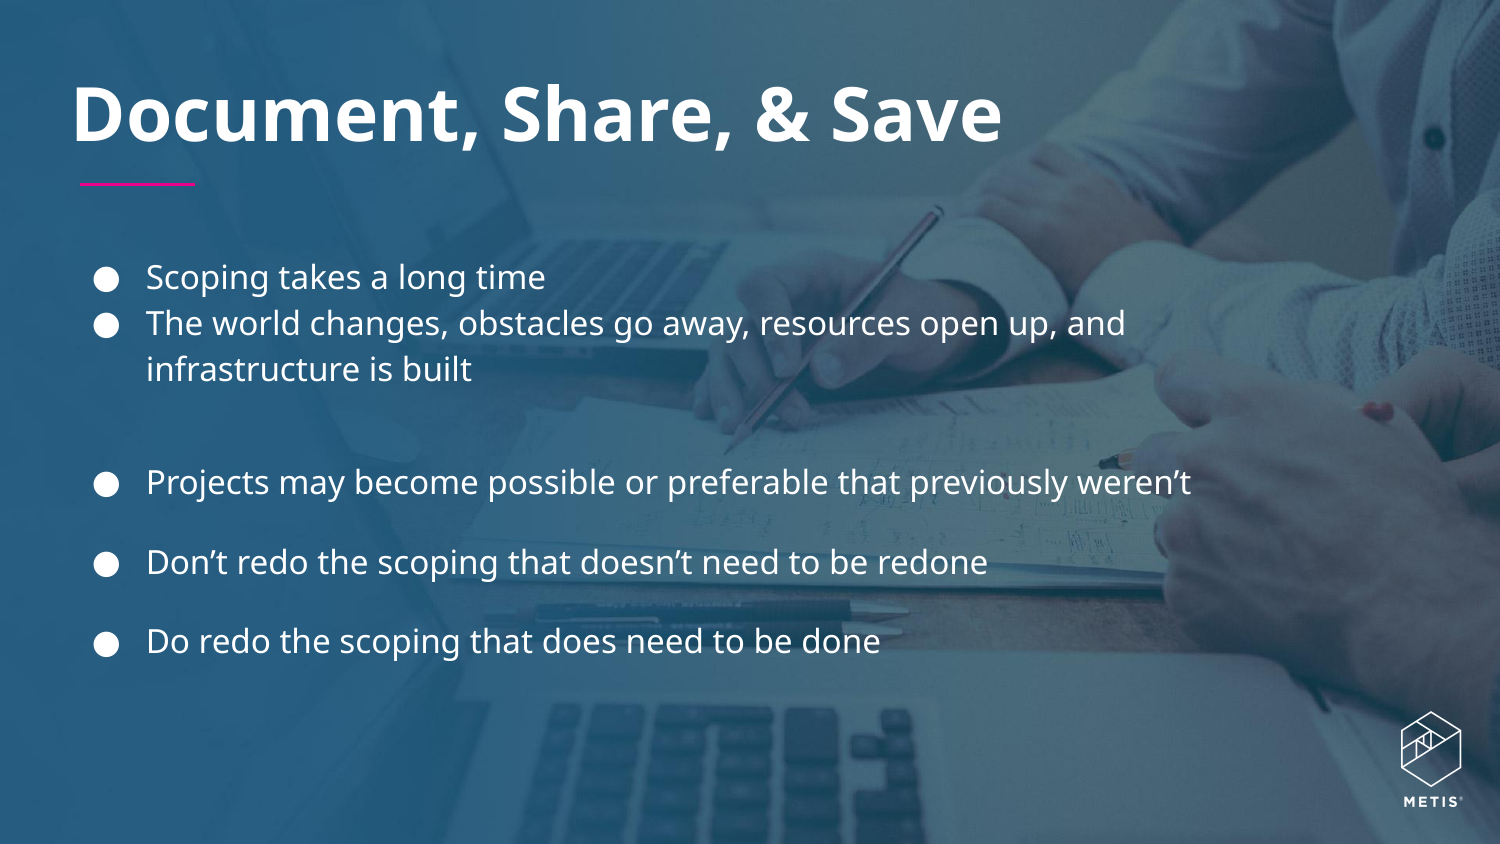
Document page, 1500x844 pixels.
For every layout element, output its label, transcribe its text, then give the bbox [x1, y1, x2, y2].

picture [0, 0, 1500, 844]
title Document, Share, & Save [55, 51, 1382, 178]
list Scoping takes a long time The world changes, obstacles go away, resources open up, and infrastructure is built Projects may become possible or preferable that previously weren’t Don’t redo the scoping that doesn’t need to be redone Do redo the scoping that does need to be done [55, 201, 1332, 738]
